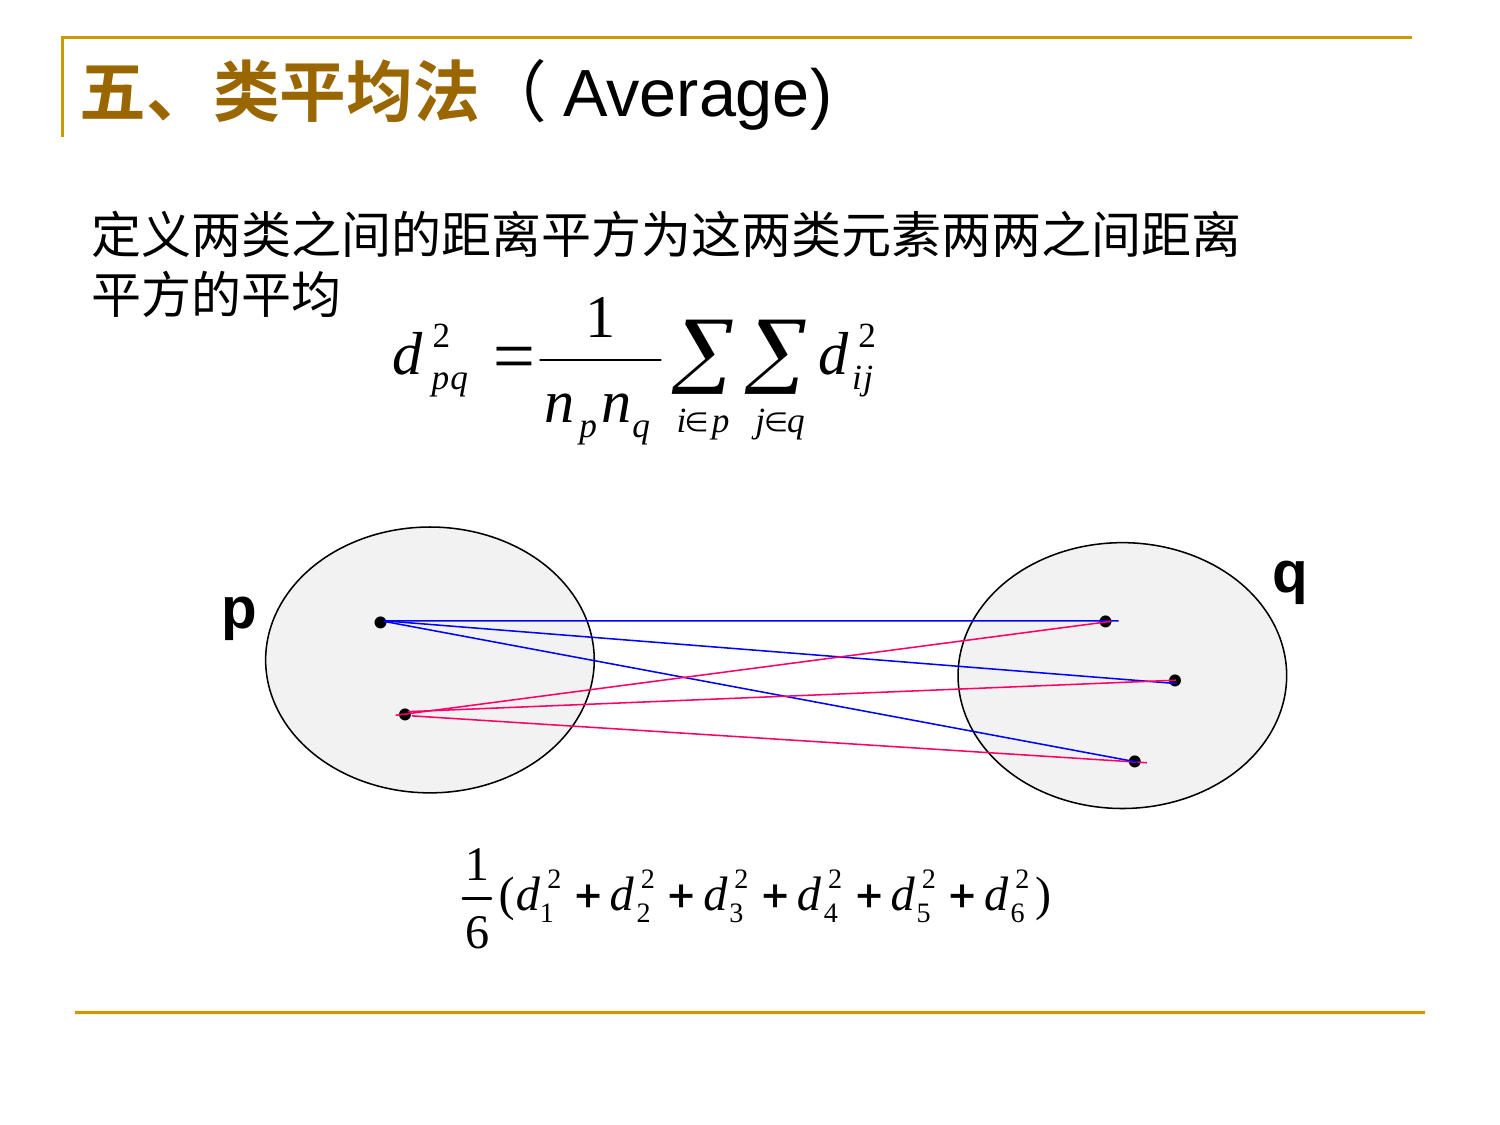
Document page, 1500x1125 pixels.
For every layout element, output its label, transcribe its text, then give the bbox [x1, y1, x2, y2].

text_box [383, 278, 892, 456]
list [454, 833, 1058, 959]
list 五、类平均法（Average) [64, 42, 939, 220]
text_box 定义两类之间的距离平方为这两类元素两两之间距离平方的平均 [76, 196, 1270, 332]
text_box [206, 526, 1324, 809]
